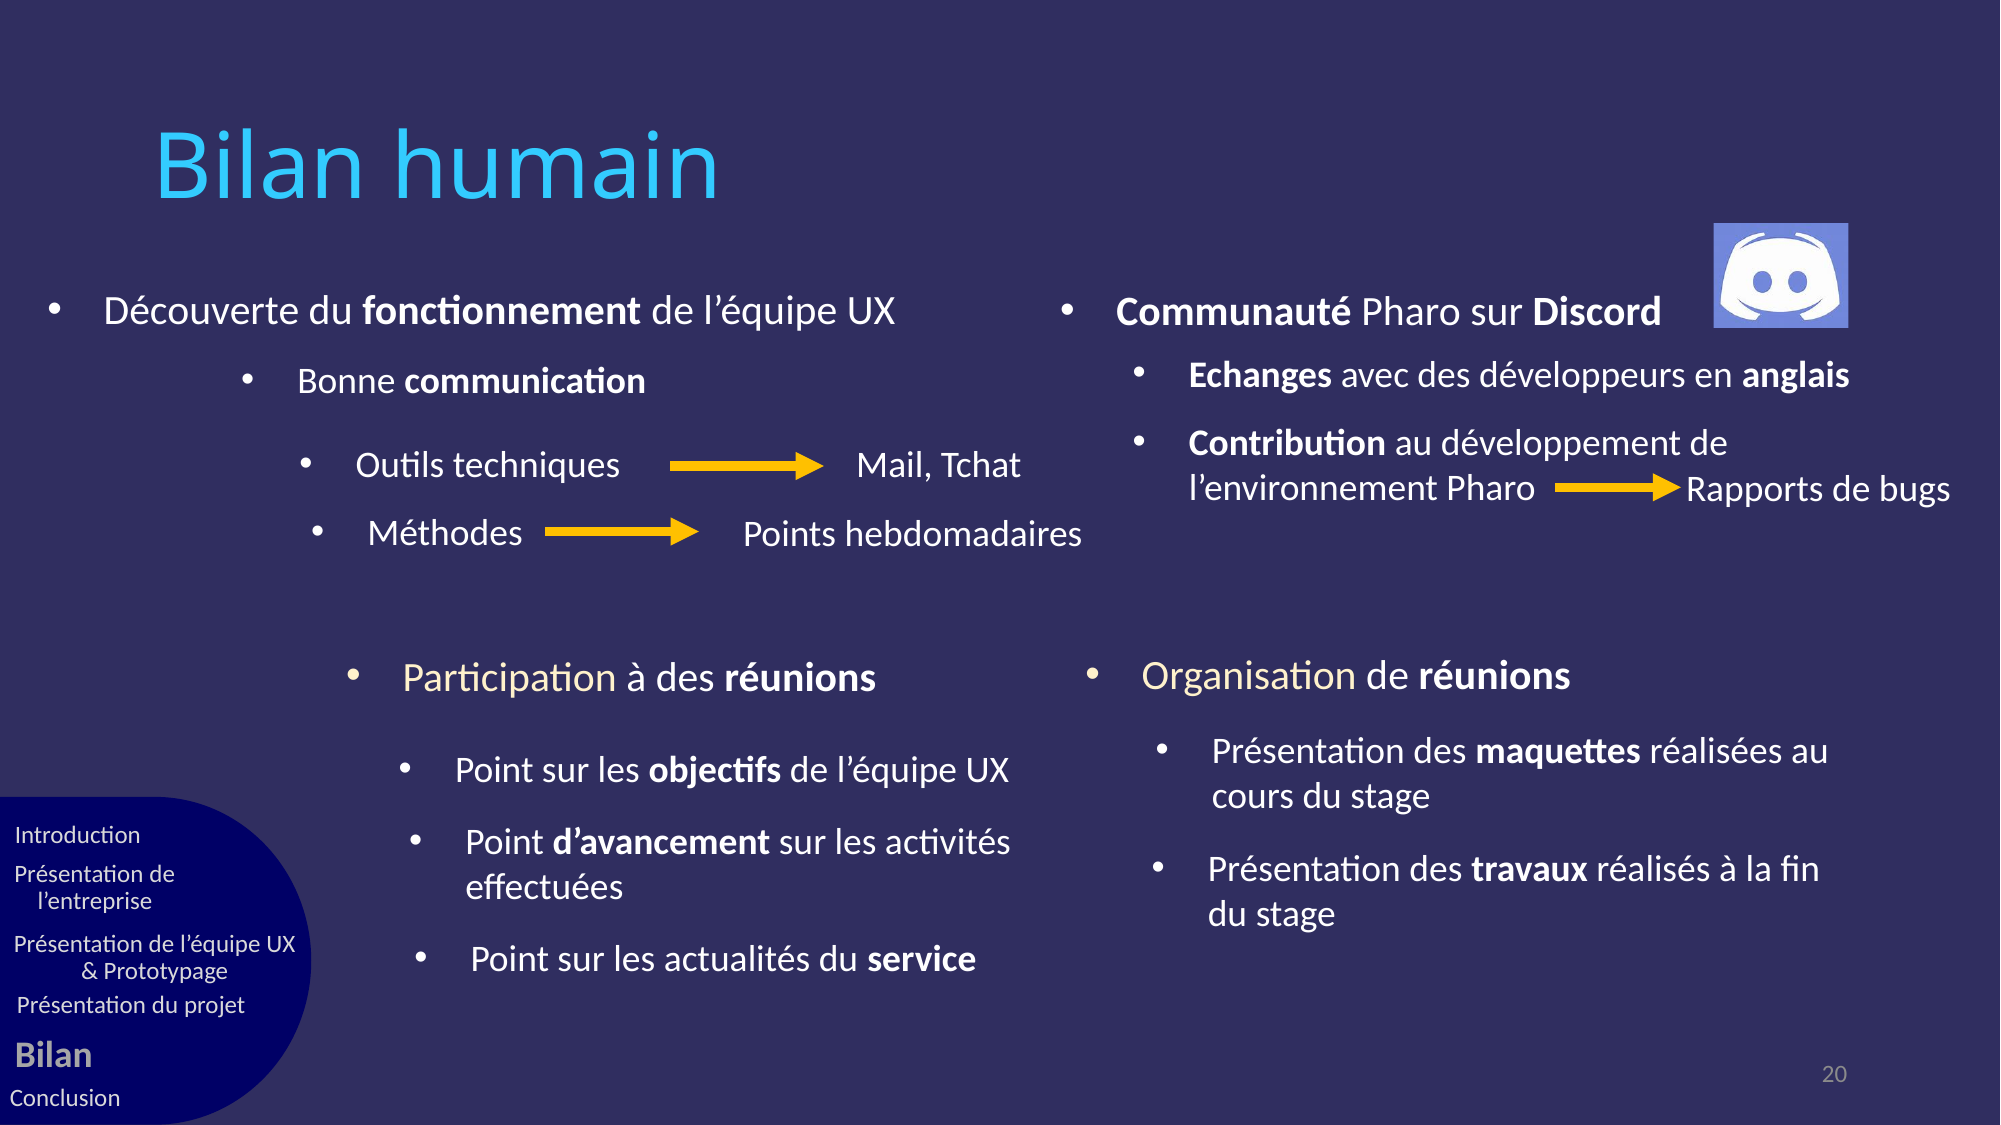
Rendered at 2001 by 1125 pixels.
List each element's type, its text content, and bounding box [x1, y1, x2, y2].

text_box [1045, 223, 1968, 518]
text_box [169, 642, 1055, 988]
title Bilan humain [137, 59, 1863, 275]
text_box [0, 797, 315, 1125]
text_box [911, 640, 1985, 943]
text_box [32, 275, 1551, 562]
slide_number 20 [1412, 1042, 1863, 1103]
